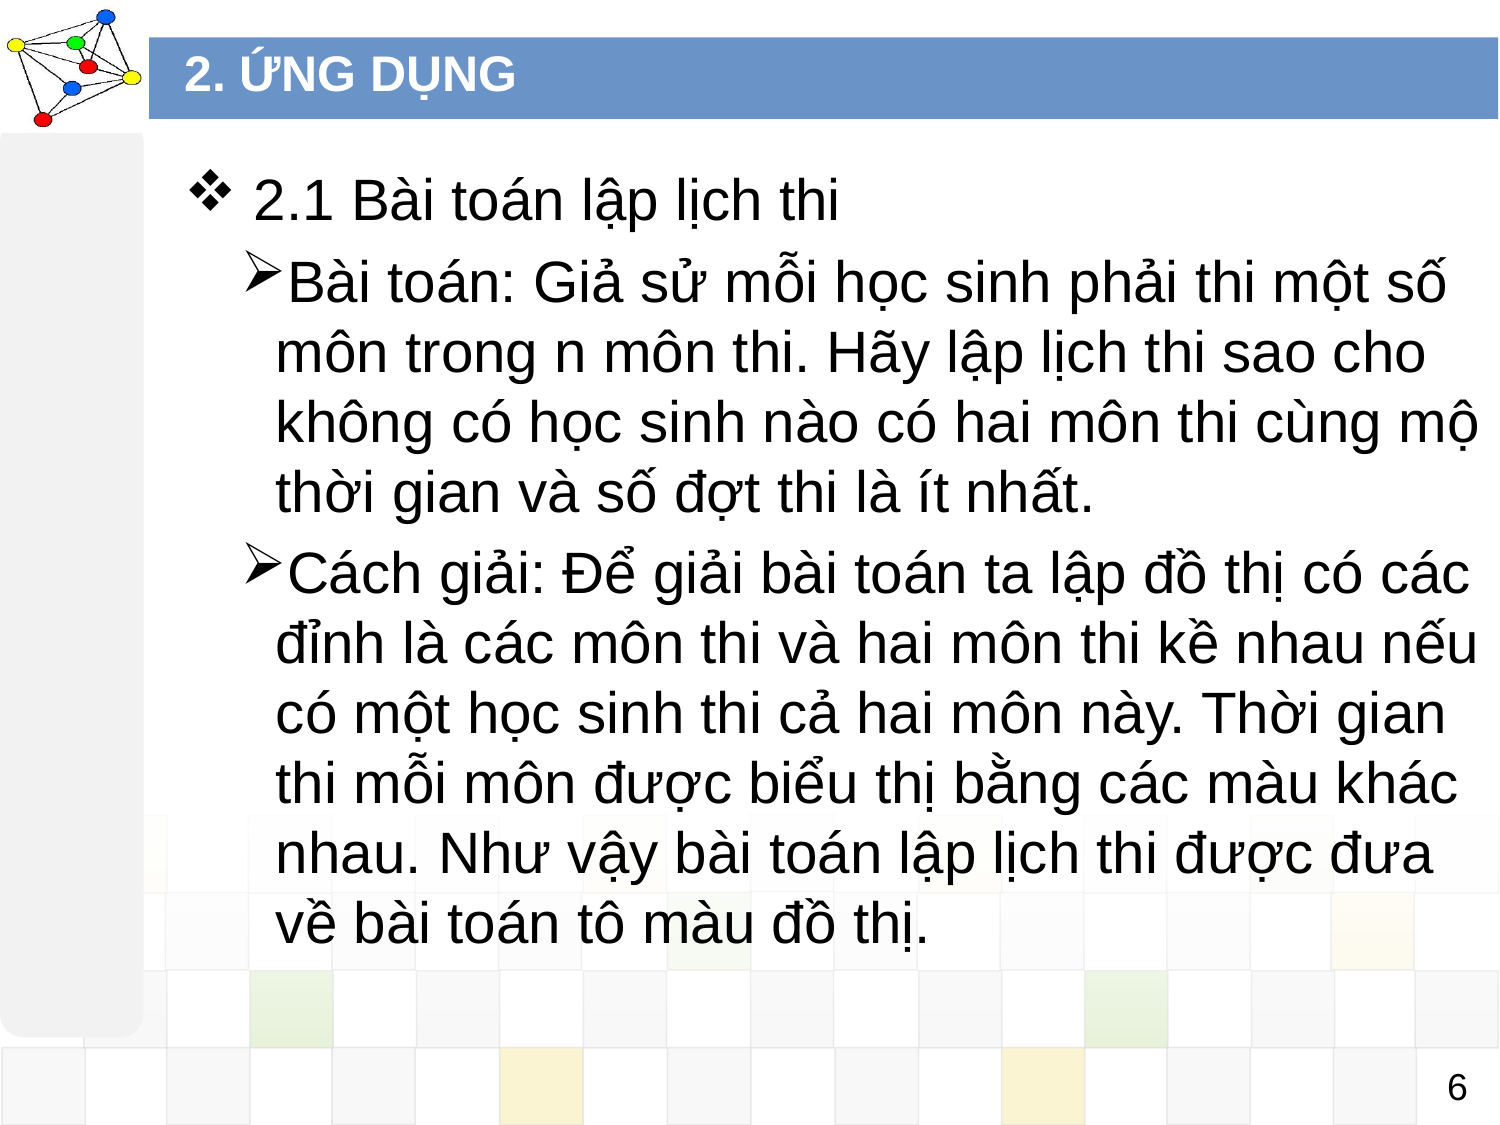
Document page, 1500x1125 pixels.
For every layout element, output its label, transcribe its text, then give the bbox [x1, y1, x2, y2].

list 2.1 Bài toán lập lịch thi Bài toán: Giả sử mỗi học sinh phải thi một số môn trong n môn thi. Hãy lập lịch thi sao cho không có học sinh nào có hai môn thi cùng mộ thời gian và số đợt thi là ít nhất. Cách giải: Để giải bài toán ta lập đồ thị có các đỉnh là các môn thi và hai môn thi kề nhau nếu có một học sinh thi cả hai môn này. Thời gian thi mỗi môn được biểu thị bằng các màu khác nhau. Như vậy bài toán lập lịch thi được đưa về bài toán tô màu đồ thị. [169, 154, 1500, 1062]
title 2. ỨNG DỤNG [169, 21, 1383, 123]
slide_number 6 [1132, 1060, 1484, 1111]
picture [0, 3, 149, 133]
